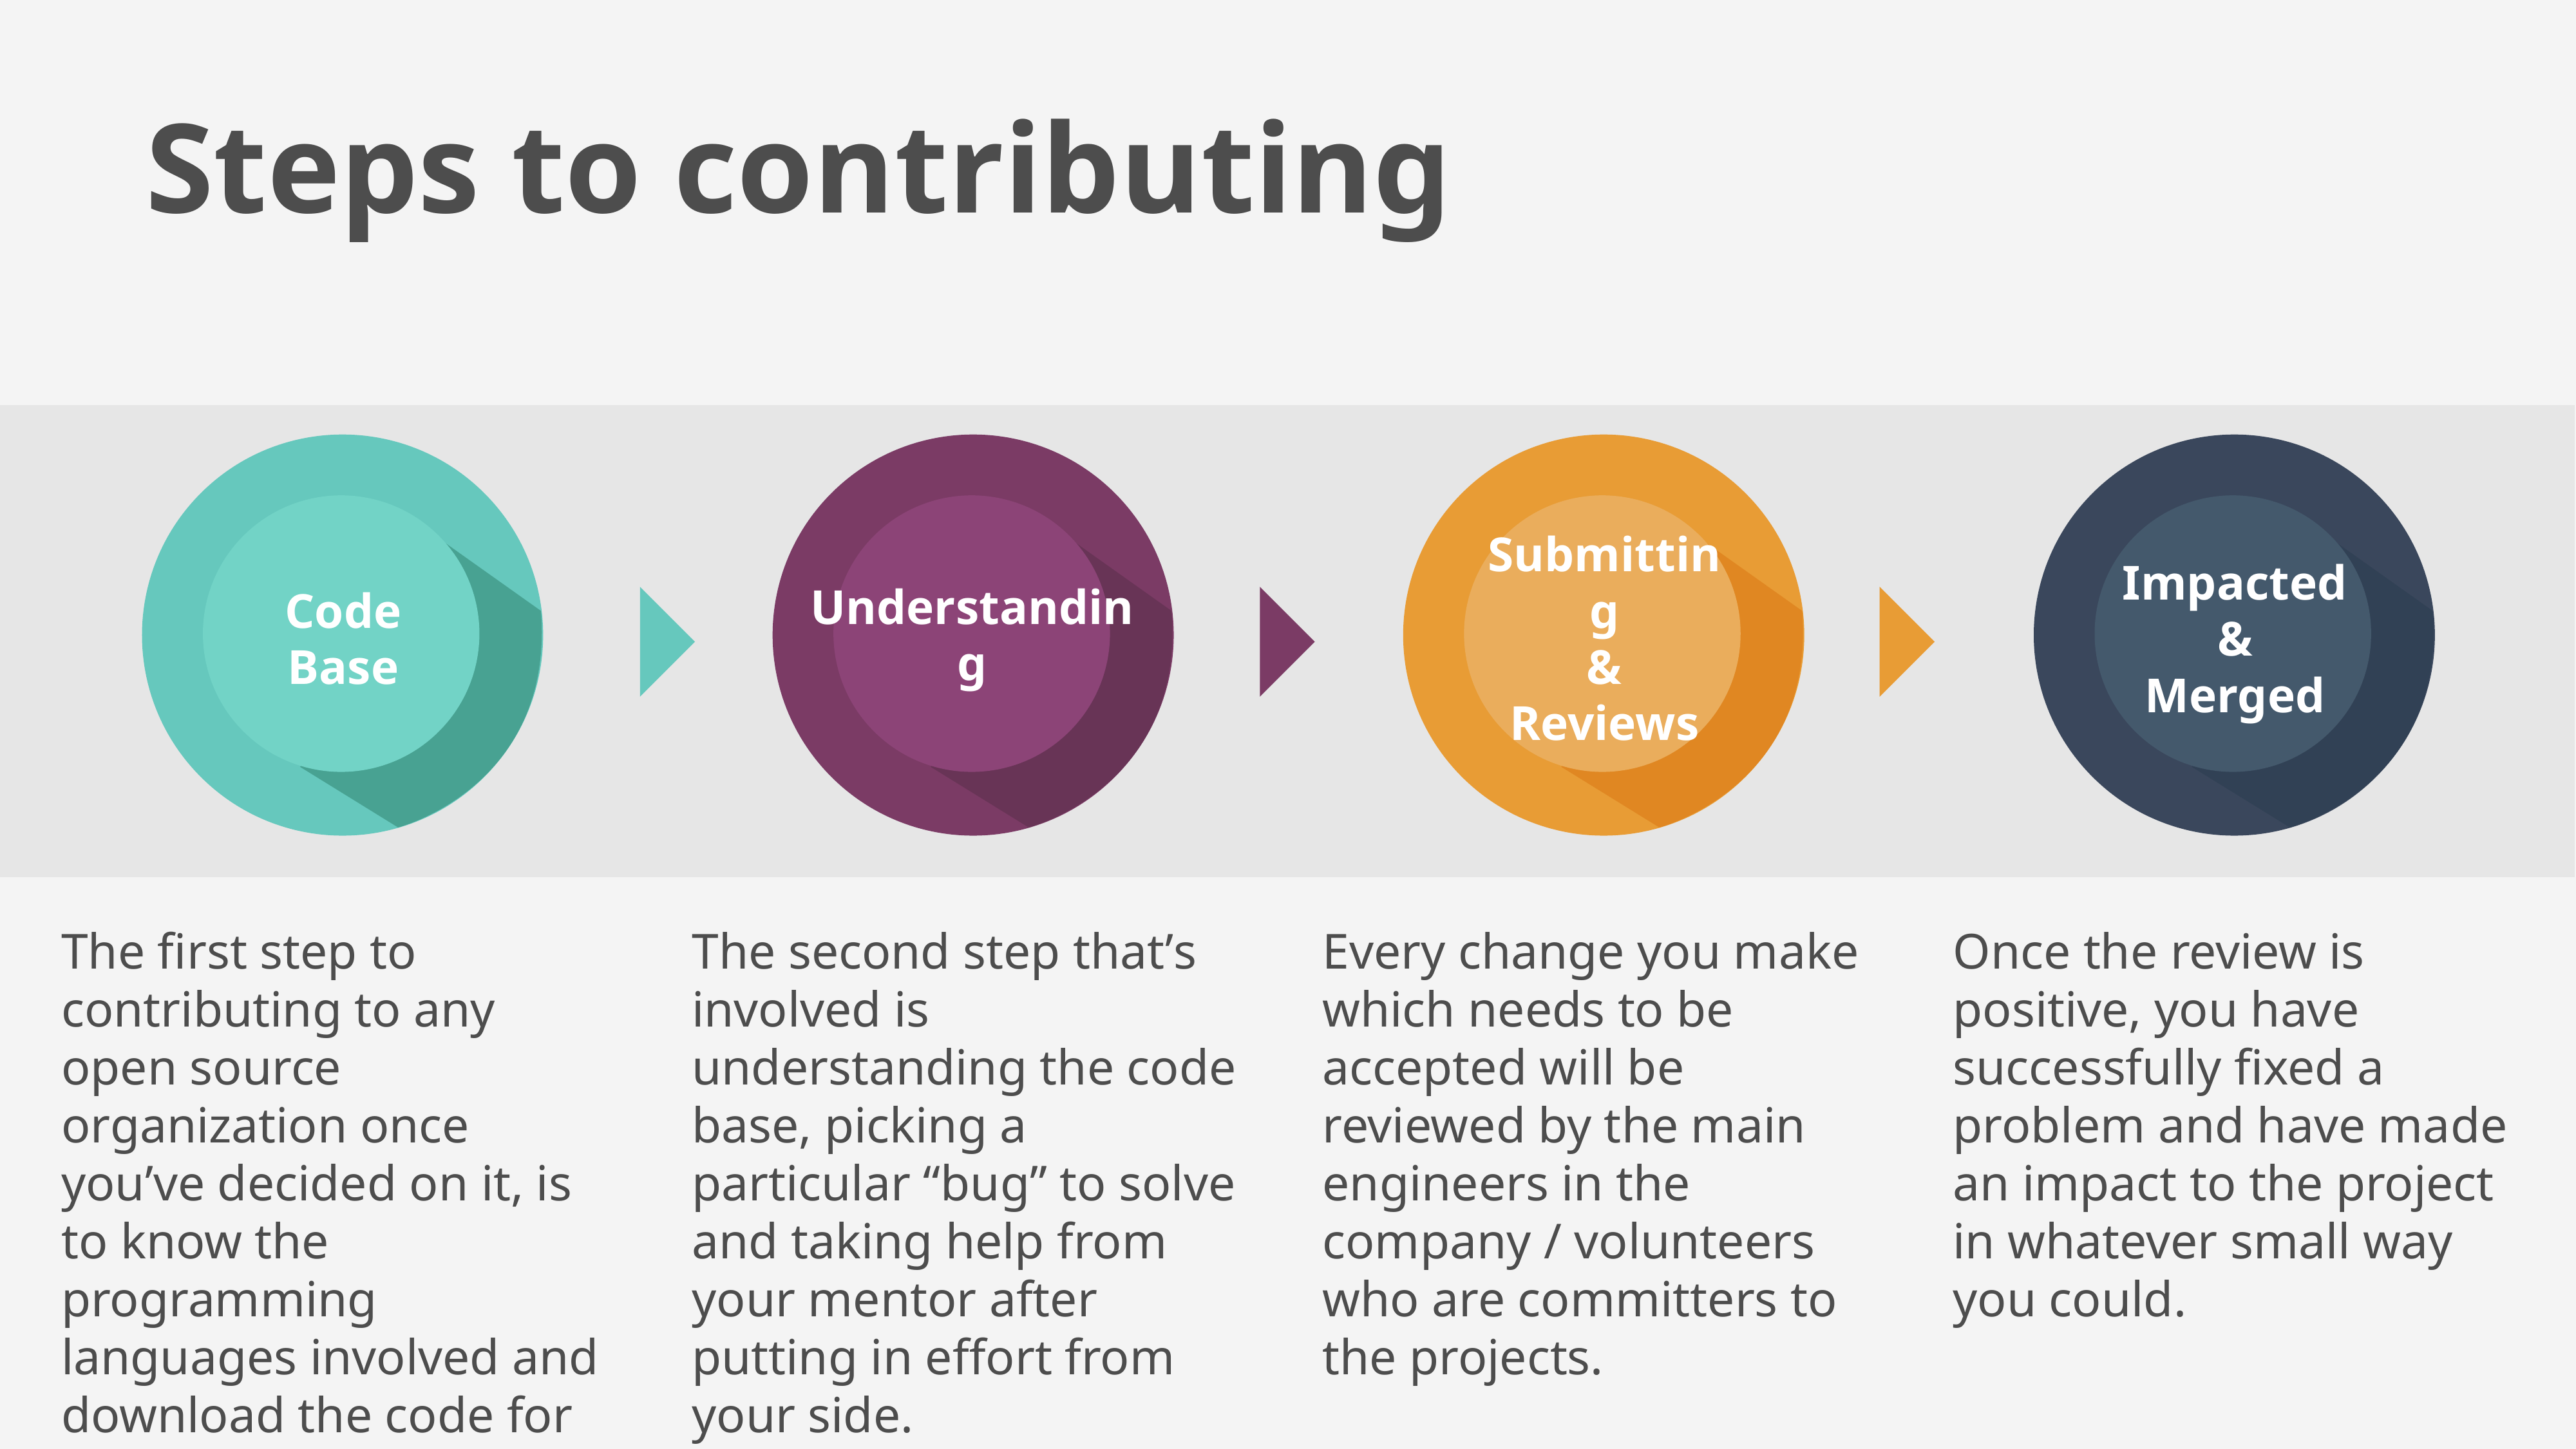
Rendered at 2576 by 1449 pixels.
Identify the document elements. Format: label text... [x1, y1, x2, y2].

text_box [2034, 434, 2435, 836]
text_box [1879, 587, 1935, 697]
text_box [639, 587, 696, 697]
text_box [142, 434, 544, 836]
text_box [837, 664, 1107, 772]
text_box [0, 405, 2575, 878]
text_box [2094, 495, 2371, 772]
text_box The second step that’s involved is understanding the code base, picking a particular “bug” to solve and taking help from your mentor after putting in effort from your side. [692, 920, 1253, 1168]
text_box Submitting & Reviews [1473, 603, 1736, 671]
text_box [1561, 543, 1803, 828]
text_box [1464, 495, 1741, 772]
text_box [772, 434, 1174, 836]
text_box [2192, 544, 2434, 828]
text_box [300, 544, 542, 828]
text_box Once the review is positive, you have successfully fixed a problem and have made an impact to the project in whatever small way you could. [1953, 920, 2514, 1108]
text_box [931, 544, 1173, 828]
text_box The first step to contributing to any open source organization once you’ve decided on it, is to know the programming languages involved and download the code for the particular software [61, 920, 623, 1168]
text_box Impacted & Merged [2103, 603, 2367, 671]
text_box Every change you make which needs to be accepted will be reviewed by the main engineers in the company / volunteers who are committers to the projects. [1322, 920, 1884, 1285]
text_box [837, 495, 1107, 603]
text_box [1260, 587, 1315, 697]
text_box [203, 495, 480, 772]
text_box Understanding [800, 603, 1144, 664]
text_box [1403, 434, 1804, 836]
text_box Code Base [223, 603, 464, 671]
text_box Steps to contributing [146, 89, 1723, 249]
